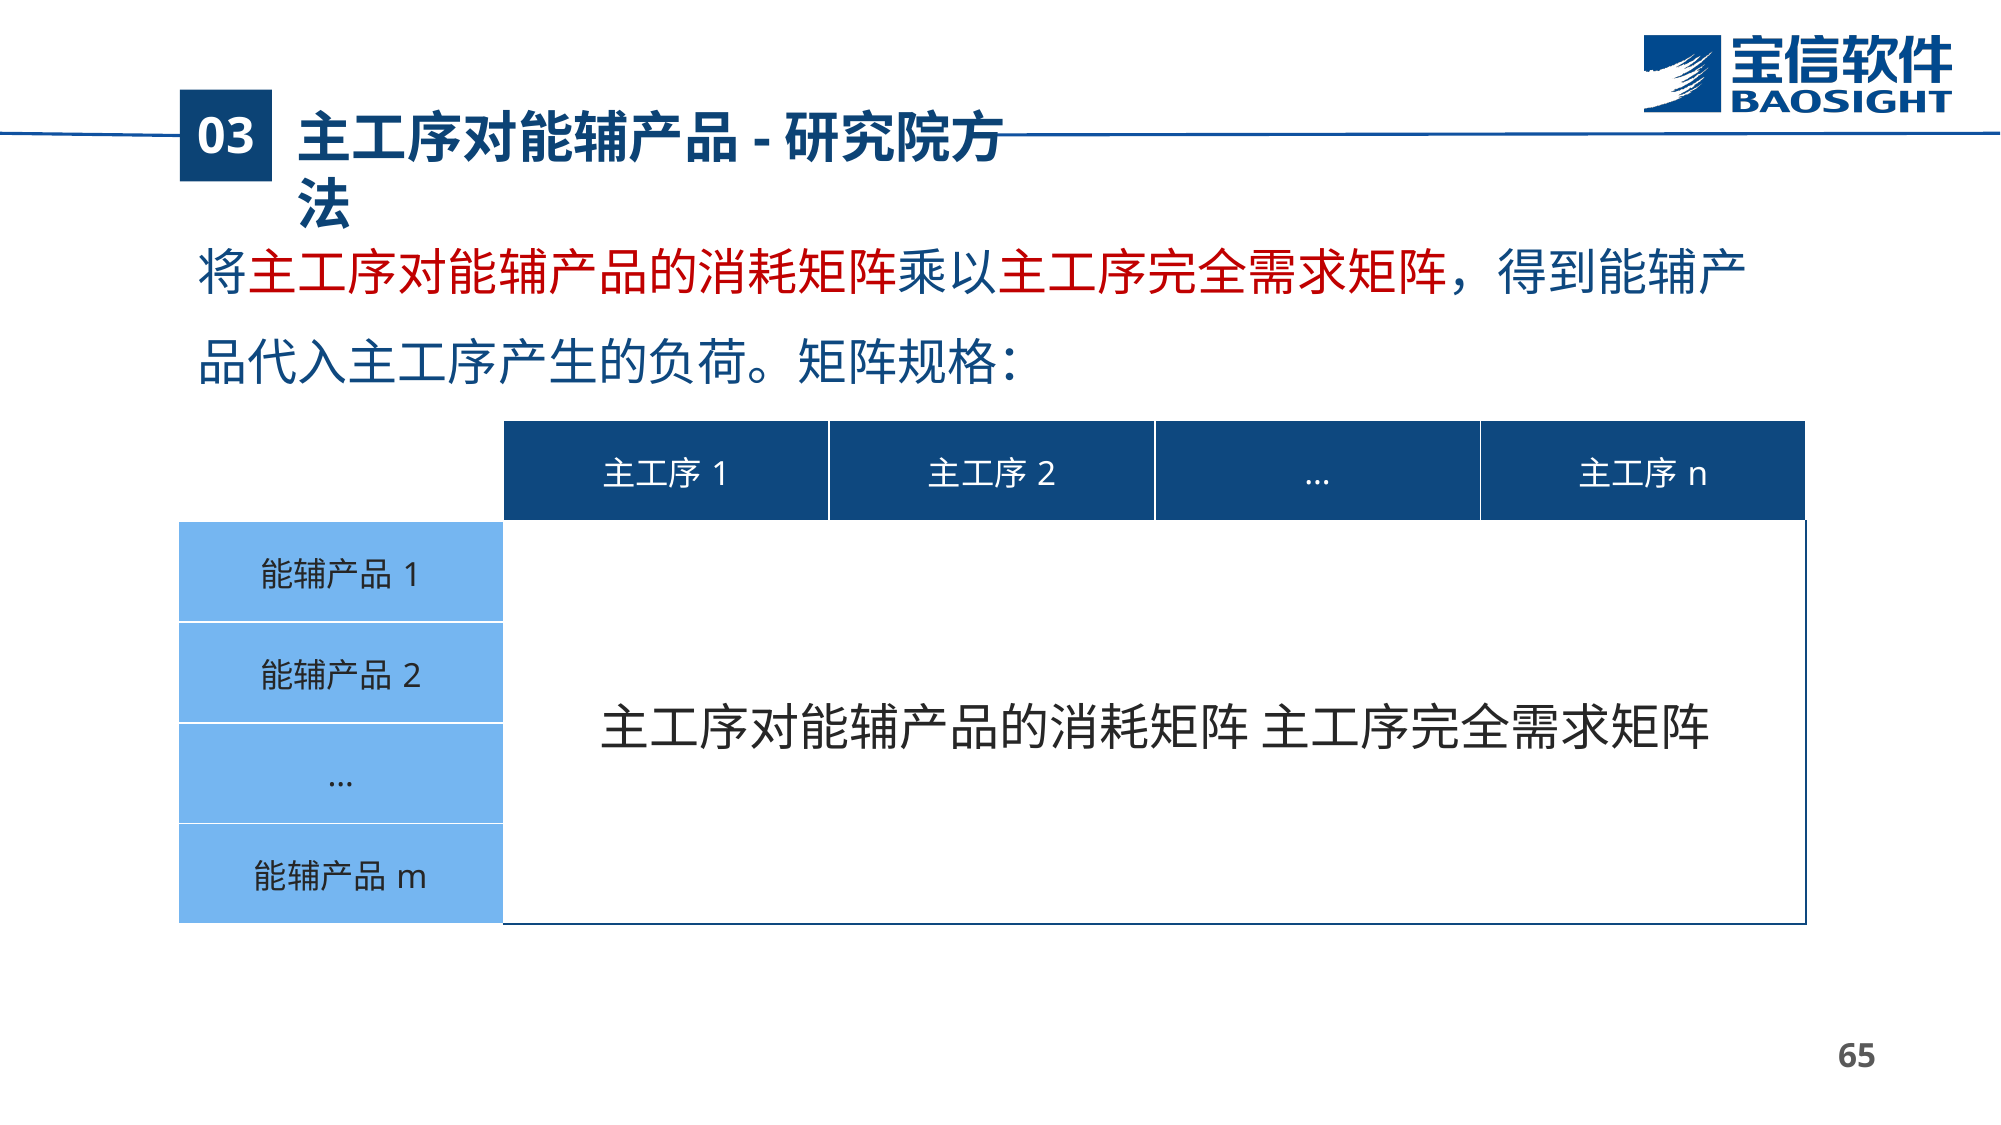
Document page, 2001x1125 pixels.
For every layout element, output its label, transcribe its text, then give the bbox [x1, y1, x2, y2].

title 主工序对能辅产品-研究院方法 [281, 94, 1065, 178]
picture [1644, 35, 1952, 113]
list 03 [177, 96, 275, 173]
